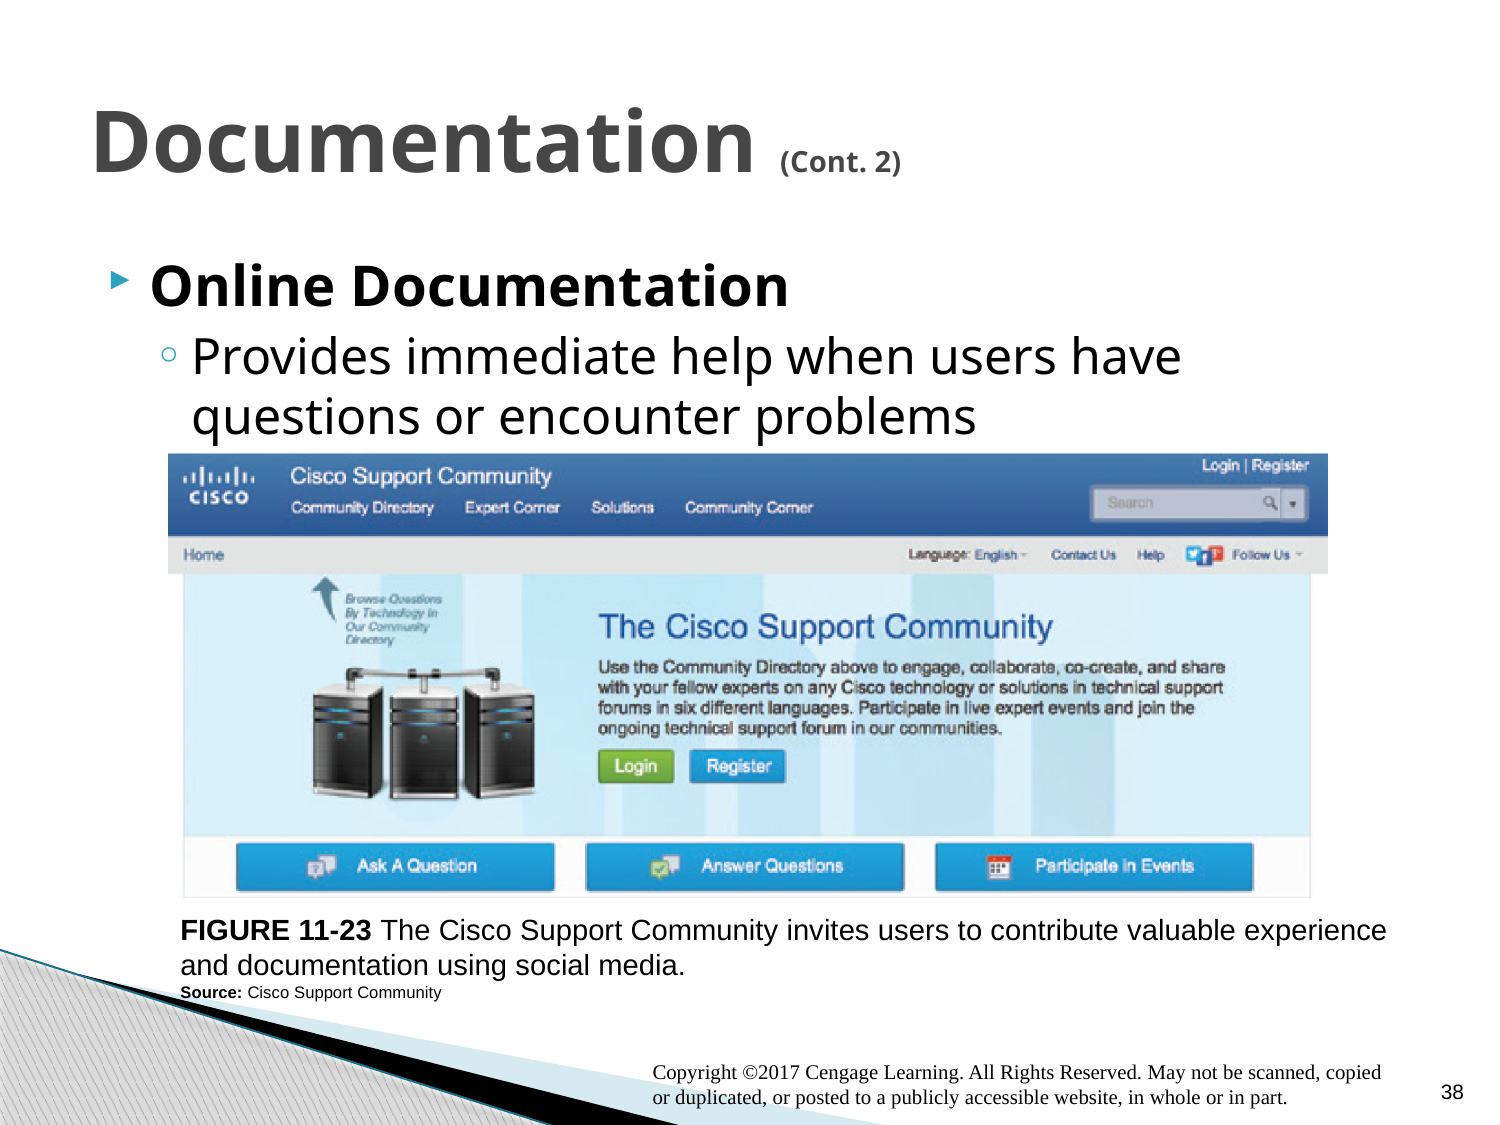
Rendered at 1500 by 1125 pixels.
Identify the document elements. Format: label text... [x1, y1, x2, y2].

slide_number 38 [1418, 1051, 1479, 1112]
title Documentation (Cont. 2) [75, 45, 1425, 233]
picture [165, 449, 1335, 898]
list Online Documentation Provides immediate help when users have questions or encounter problems [75, 243, 1425, 986]
text_box FIGURE 11-23 The Cisco Support Community invites users to contribute valuable experience and documentation using social media. Source: Cisco Support Community [165, 904, 1419, 1009]
